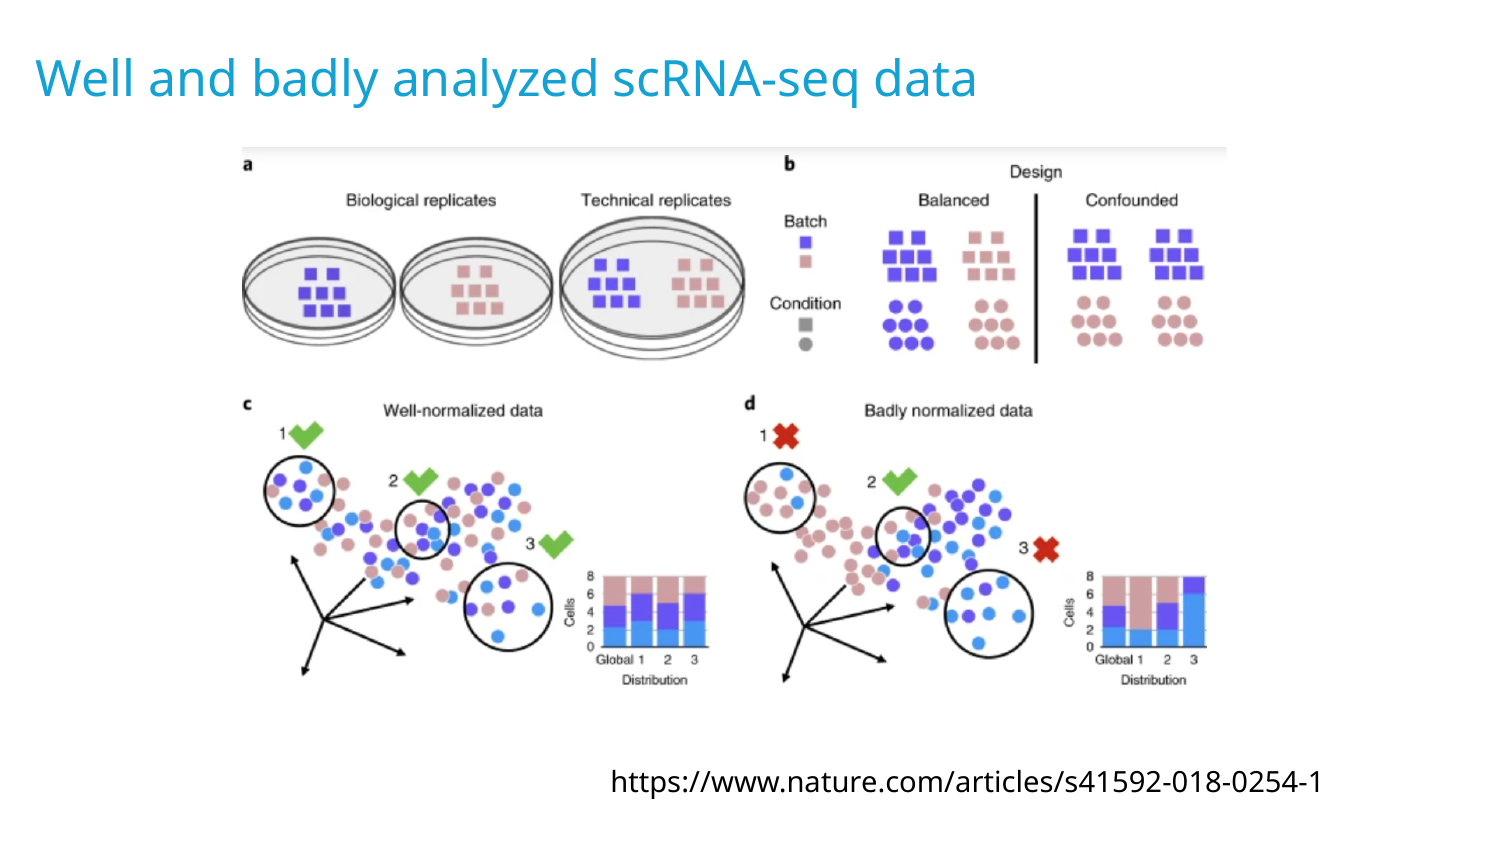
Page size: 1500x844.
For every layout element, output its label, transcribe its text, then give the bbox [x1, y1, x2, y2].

text_box Well and badly analyzed scRNA-seq data [24, 40, 1092, 113]
picture [241, 147, 1227, 697]
text_box https://www.nature.com/articles/s41592-018-0254-1 [599, 757, 1473, 803]
